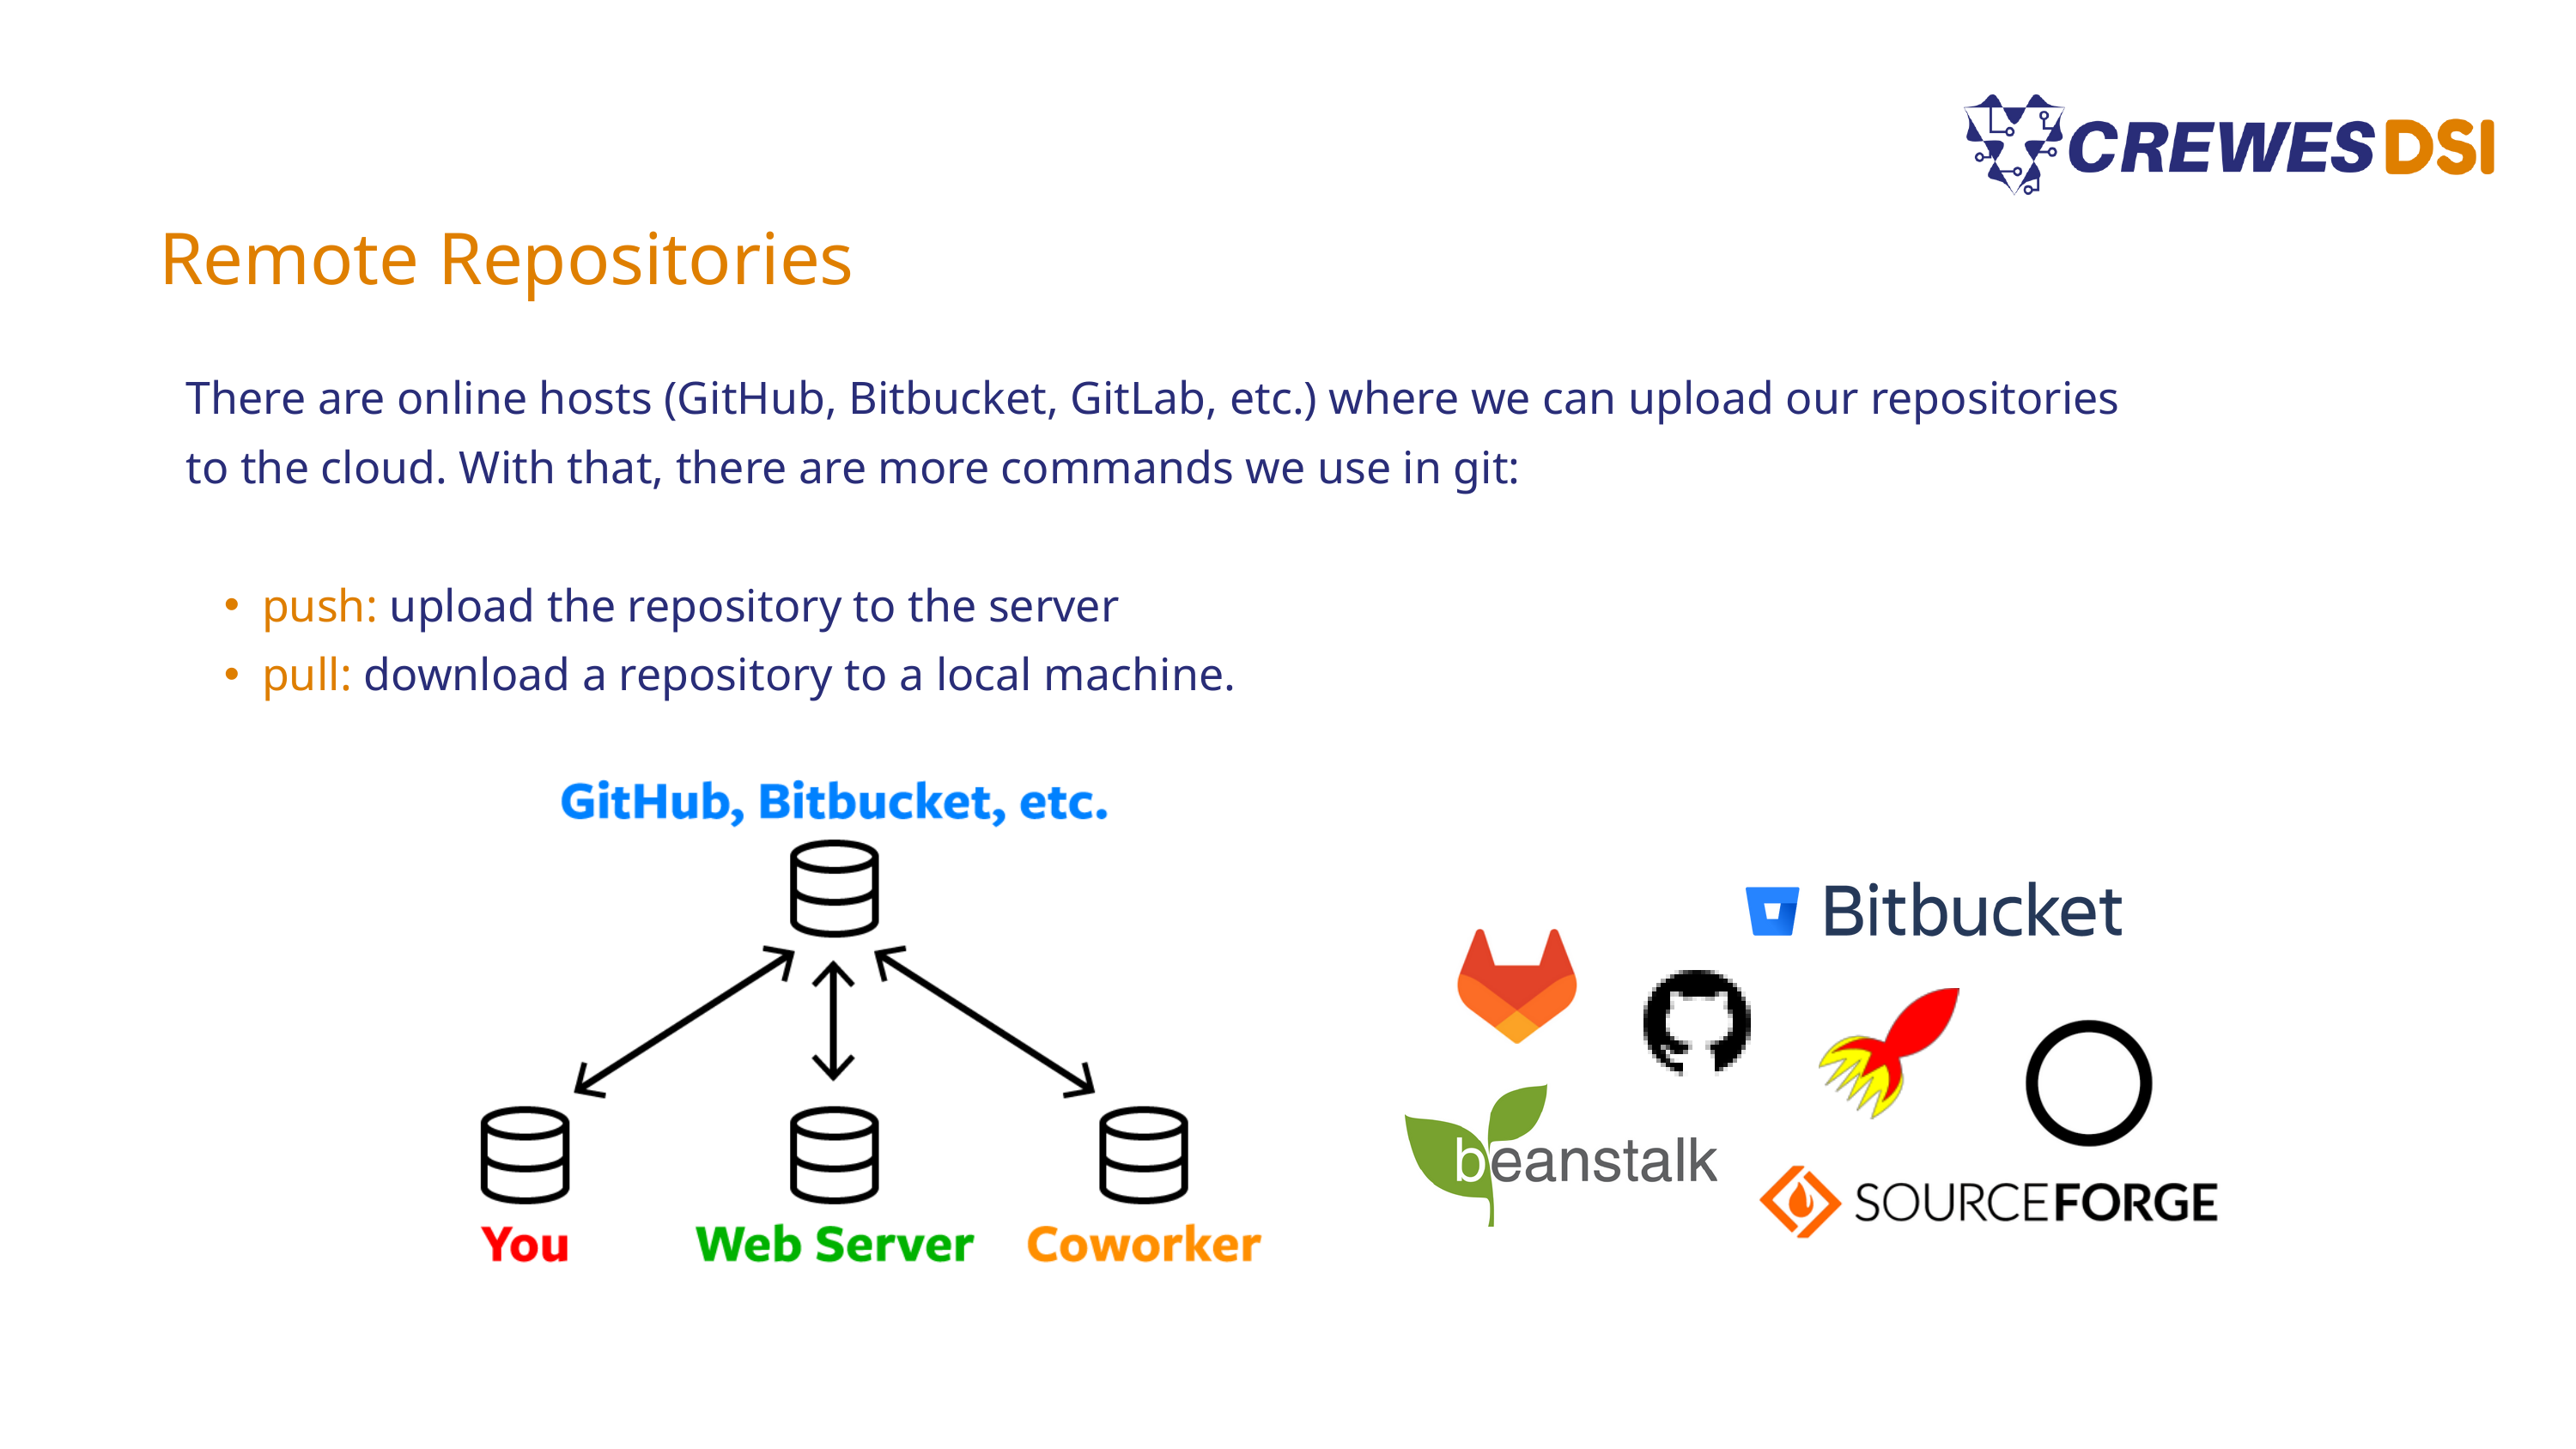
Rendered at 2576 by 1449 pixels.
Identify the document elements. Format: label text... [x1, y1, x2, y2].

picture [1949, 79, 2510, 211]
picture [2024, 1018, 2155, 1149]
picture [1819, 988, 1959, 1119]
picture [1745, 881, 2122, 937]
picture [1405, 1082, 1718, 1228]
picture [441, 759, 1289, 1288]
text_box Remote Repositories [159, 198, 978, 299]
picture [1643, 969, 1751, 1077]
picture [1455, 928, 1580, 1044]
picture [1750, 1155, 2228, 1249]
text_box There are online hosts (GitHub, Bitbucket, GitLab, etc.) where we can upload our repositories to the cloud. With that, there are more commands we use in git: push: upload the repository to the server pull: download a repository to a local machine. [185, 354, 2126, 700]
